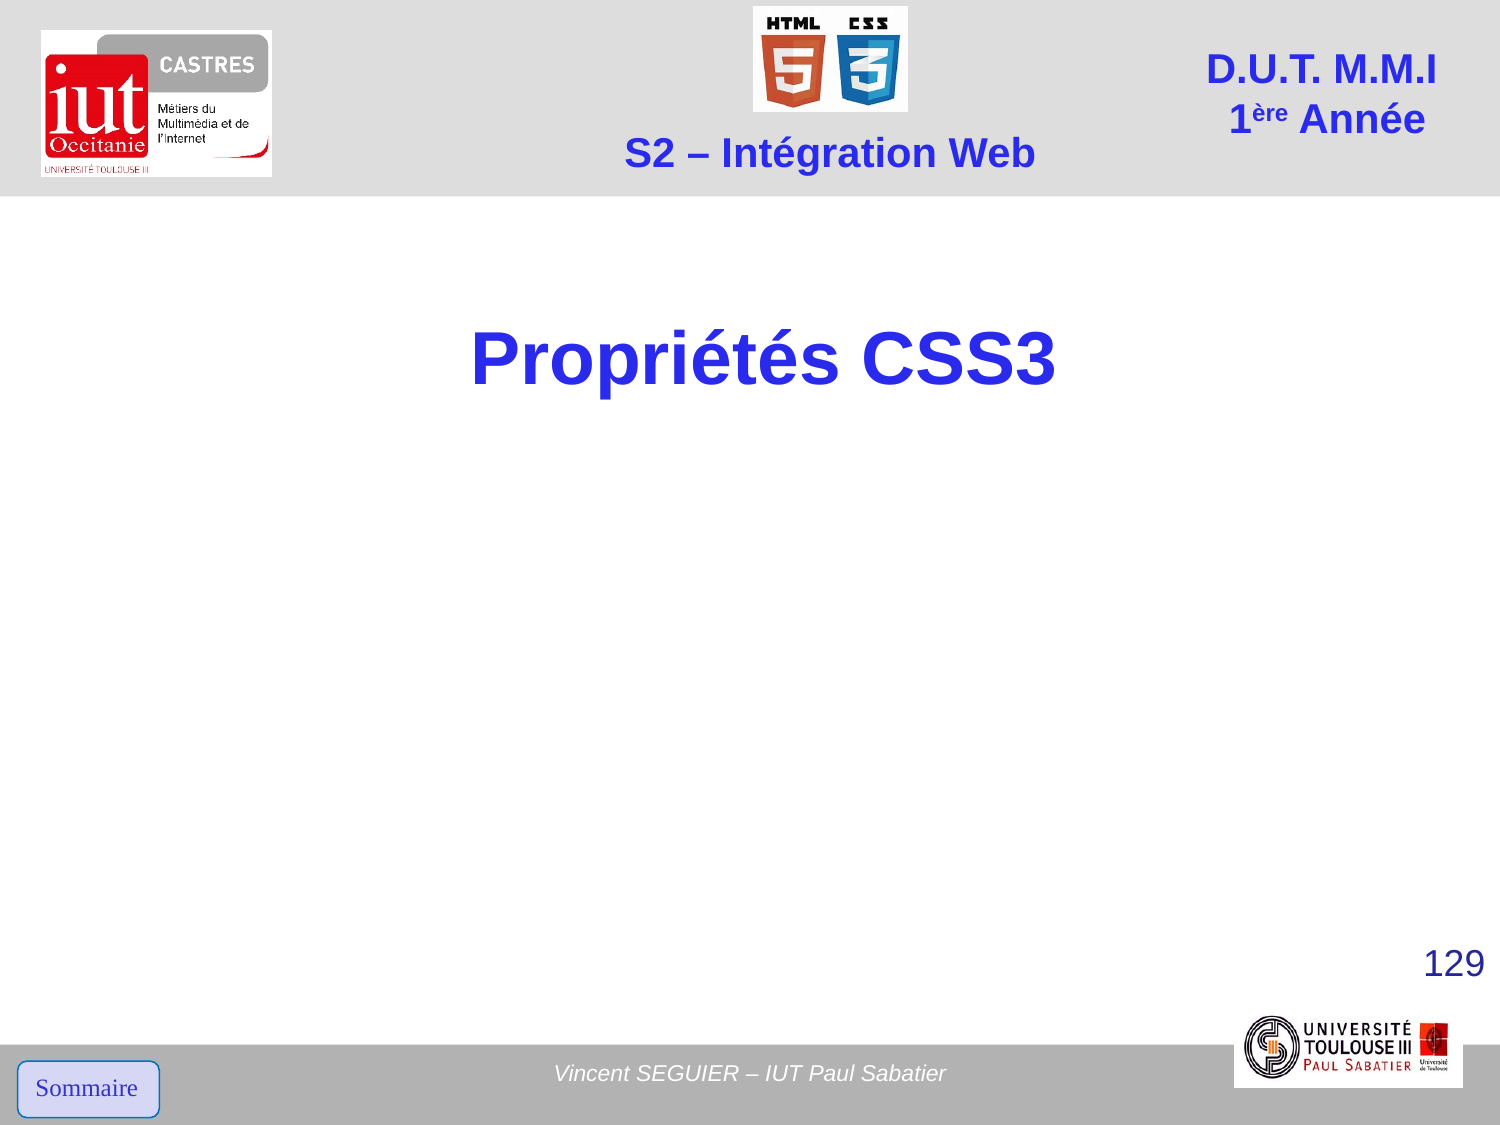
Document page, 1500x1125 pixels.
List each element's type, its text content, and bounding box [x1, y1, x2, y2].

picture [41, 30, 272, 177]
text_box Vincent SEGUIER – IUT Paul Sabatier [512, 1042, 988, 1103]
picture [1234, 1003, 1463, 1088]
text_box 129 [1316, 884, 1500, 1039]
picture [753, 6, 908, 112]
text_box Propriétés CSS3 [434, 302, 1074, 408]
